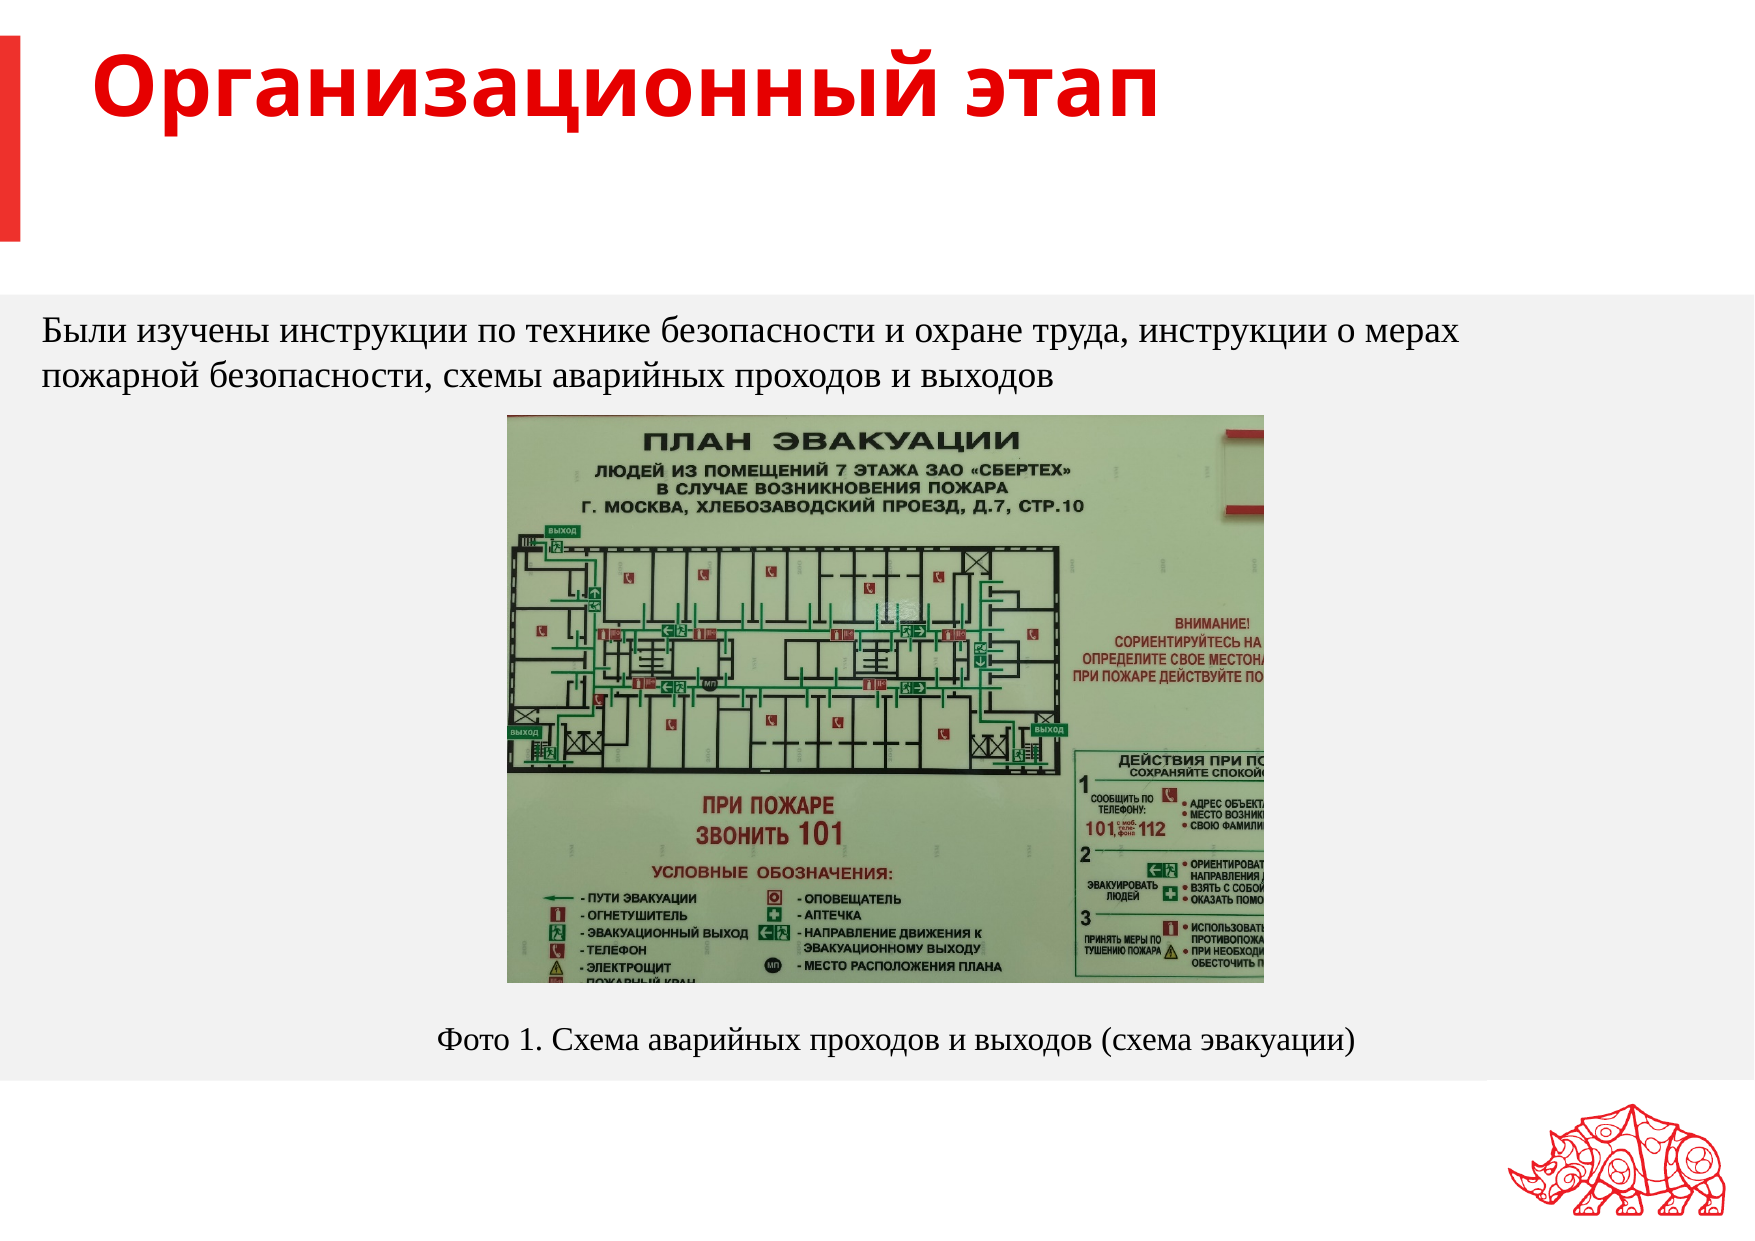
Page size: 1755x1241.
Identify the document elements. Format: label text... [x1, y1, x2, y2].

text_box Фото 1. Схема аварийных проходов и выходов (схема эвакуации) [333, 1009, 1755, 1065]
text_box Были изучены инструкции по технике безопасности и охране труда, инструкции о мерах пожарной безопасности, схемы аварийных проходов и выходов [26, 297, 1562, 402]
title Организационный этап [90, 42, 1680, 136]
picture [507, 415, 1264, 983]
picture [1487, 1080, 1755, 1229]
